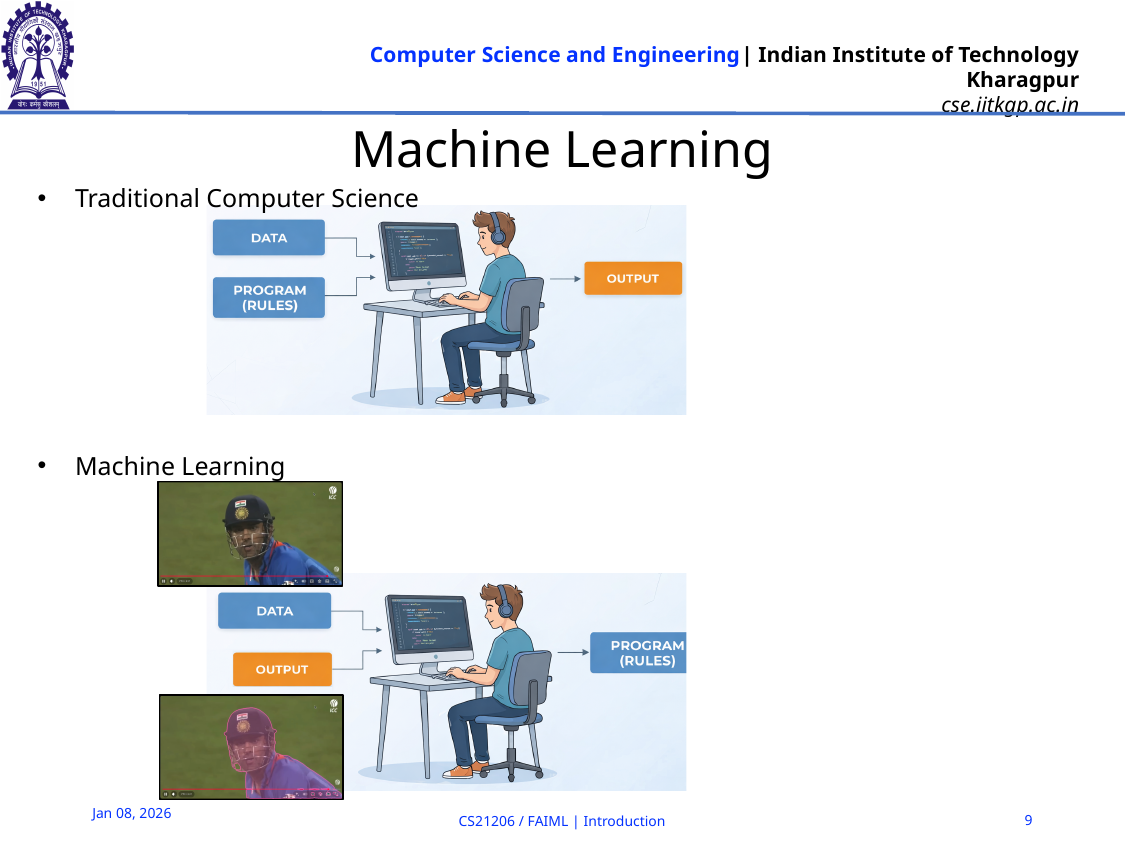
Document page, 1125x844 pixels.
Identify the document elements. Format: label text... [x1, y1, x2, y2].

text_box Machine Learning [22, 430, 625, 472]
text_box CS21206 / FAIML | Introduction [185, 798, 940, 844]
picture [158, 482, 687, 799]
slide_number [77, 798, 185, 844]
slide_number ‹#› [975, 798, 1048, 844]
picture [206, 204, 687, 415]
text_box Traditional Computer Science [22, 163, 625, 204]
picture [1, 1, 74, 110]
title Machine Learning [228, 79, 897, 222]
